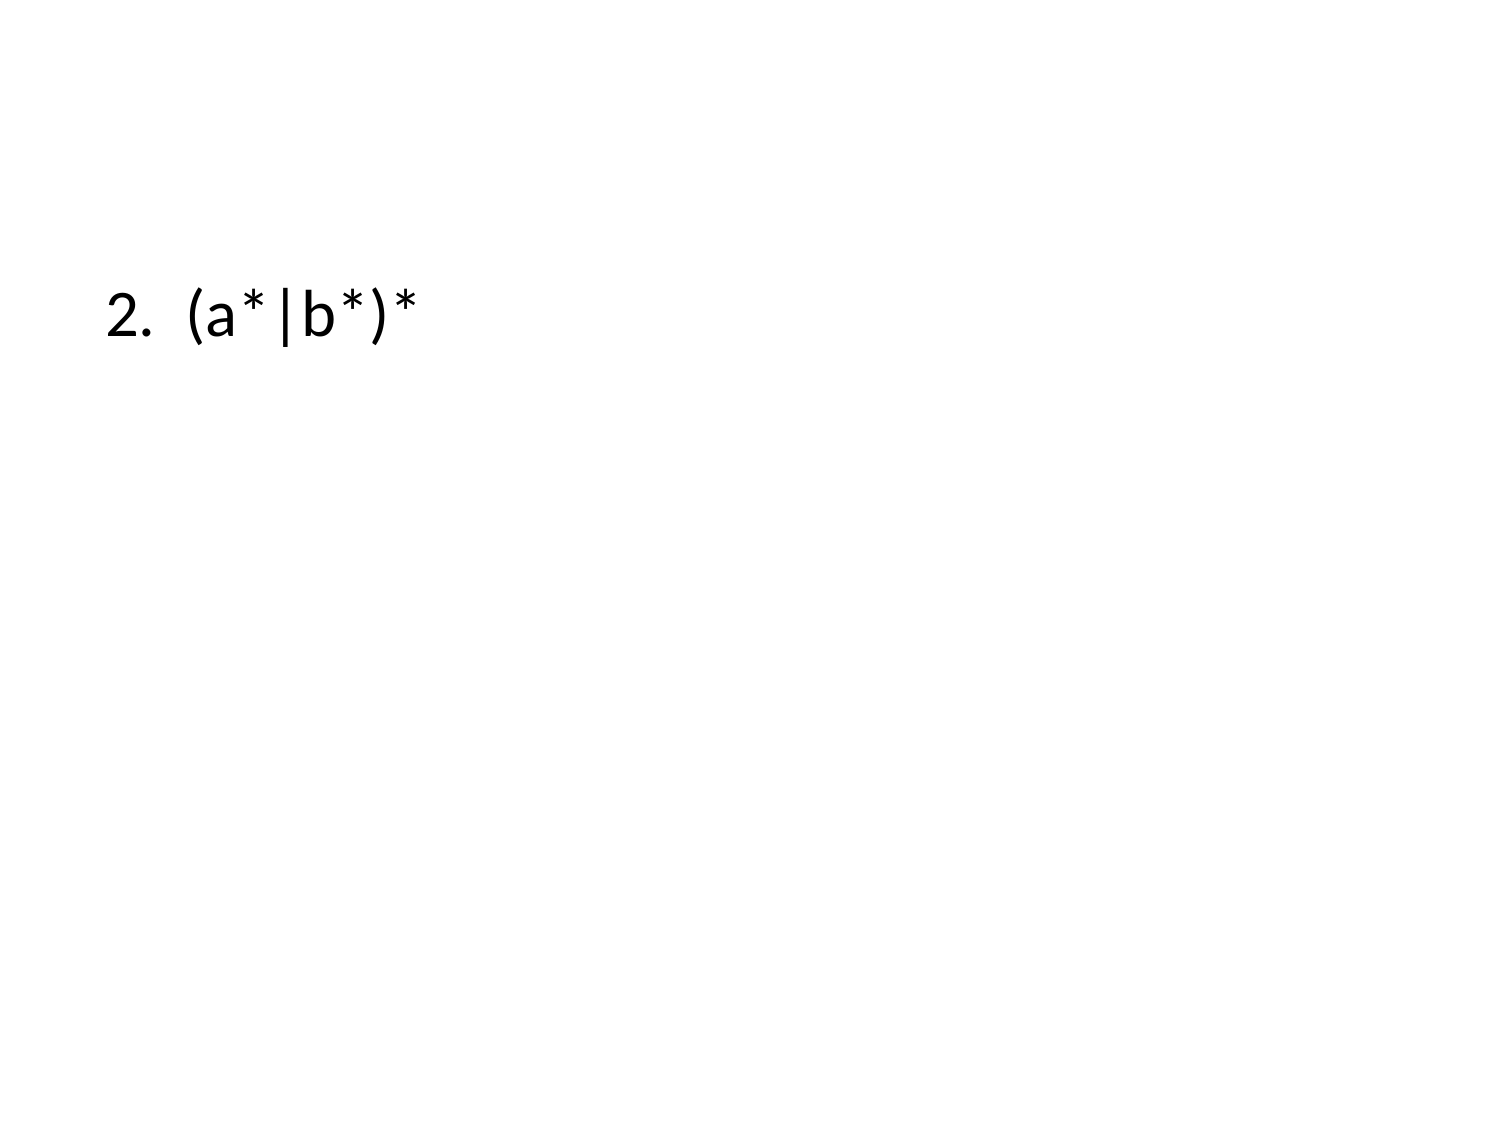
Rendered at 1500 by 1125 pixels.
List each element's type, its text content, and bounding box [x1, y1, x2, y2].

list 2. (a*|b*)* [75, 262, 1425, 1005]
